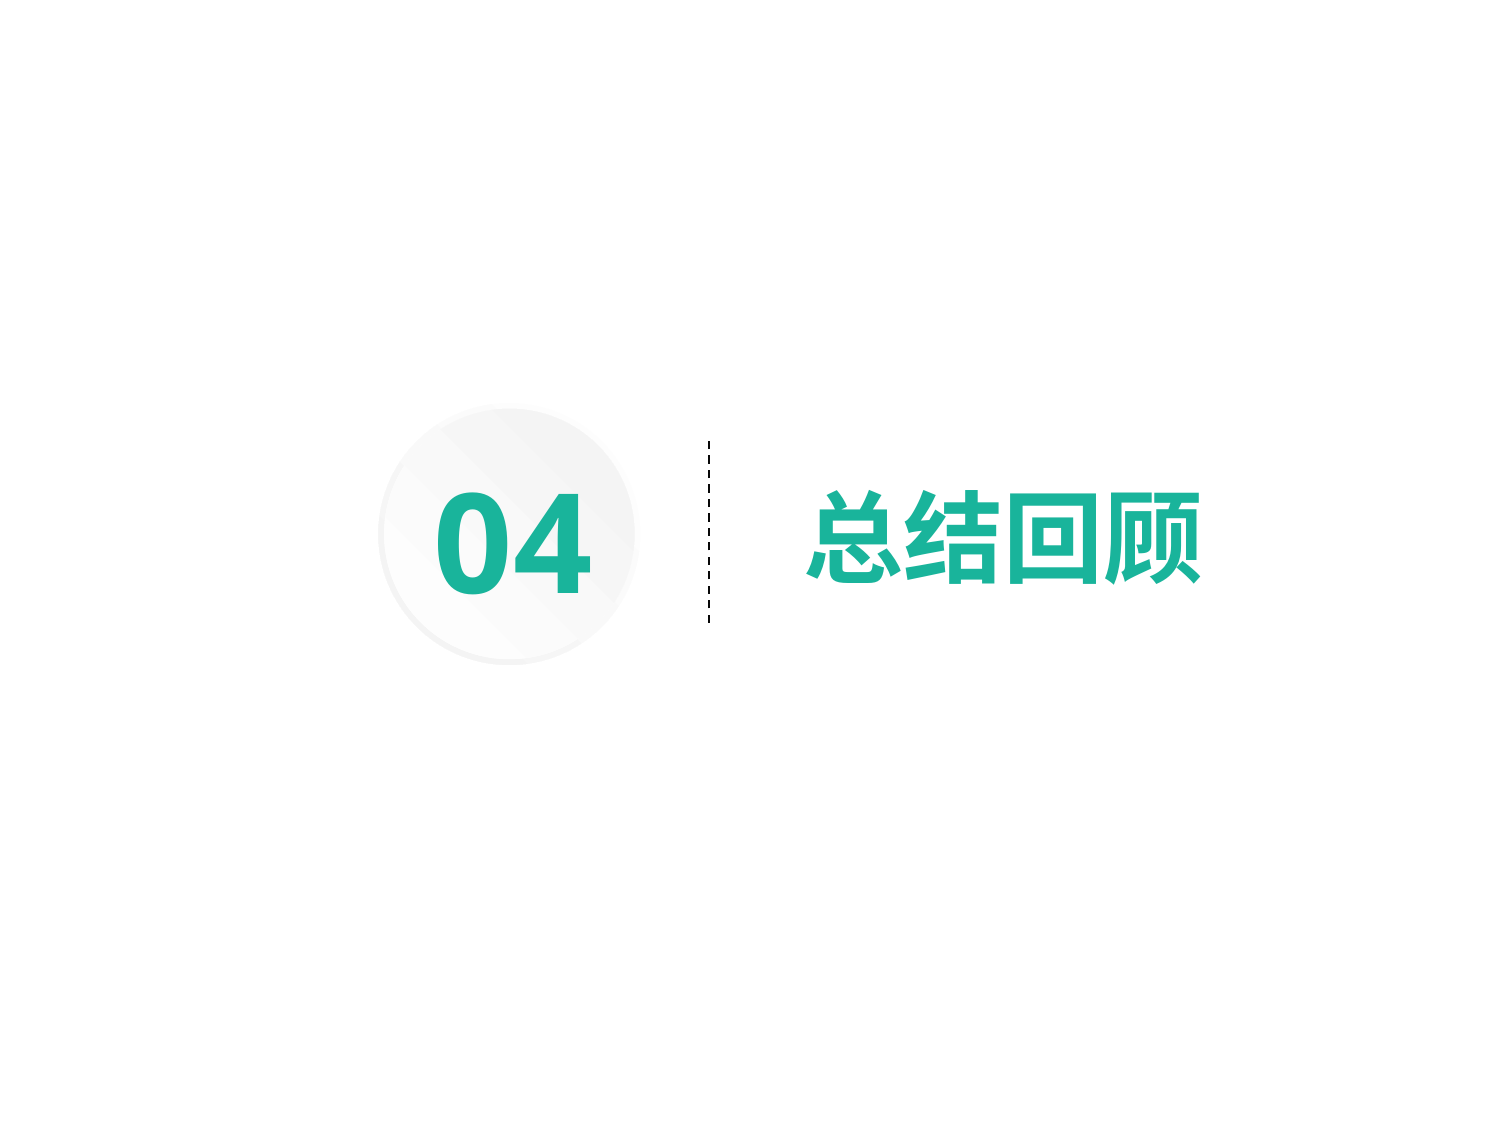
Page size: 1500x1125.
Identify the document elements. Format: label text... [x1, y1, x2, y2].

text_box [378, 402, 641, 666]
text_box 总结回顾 [788, 468, 1219, 603]
